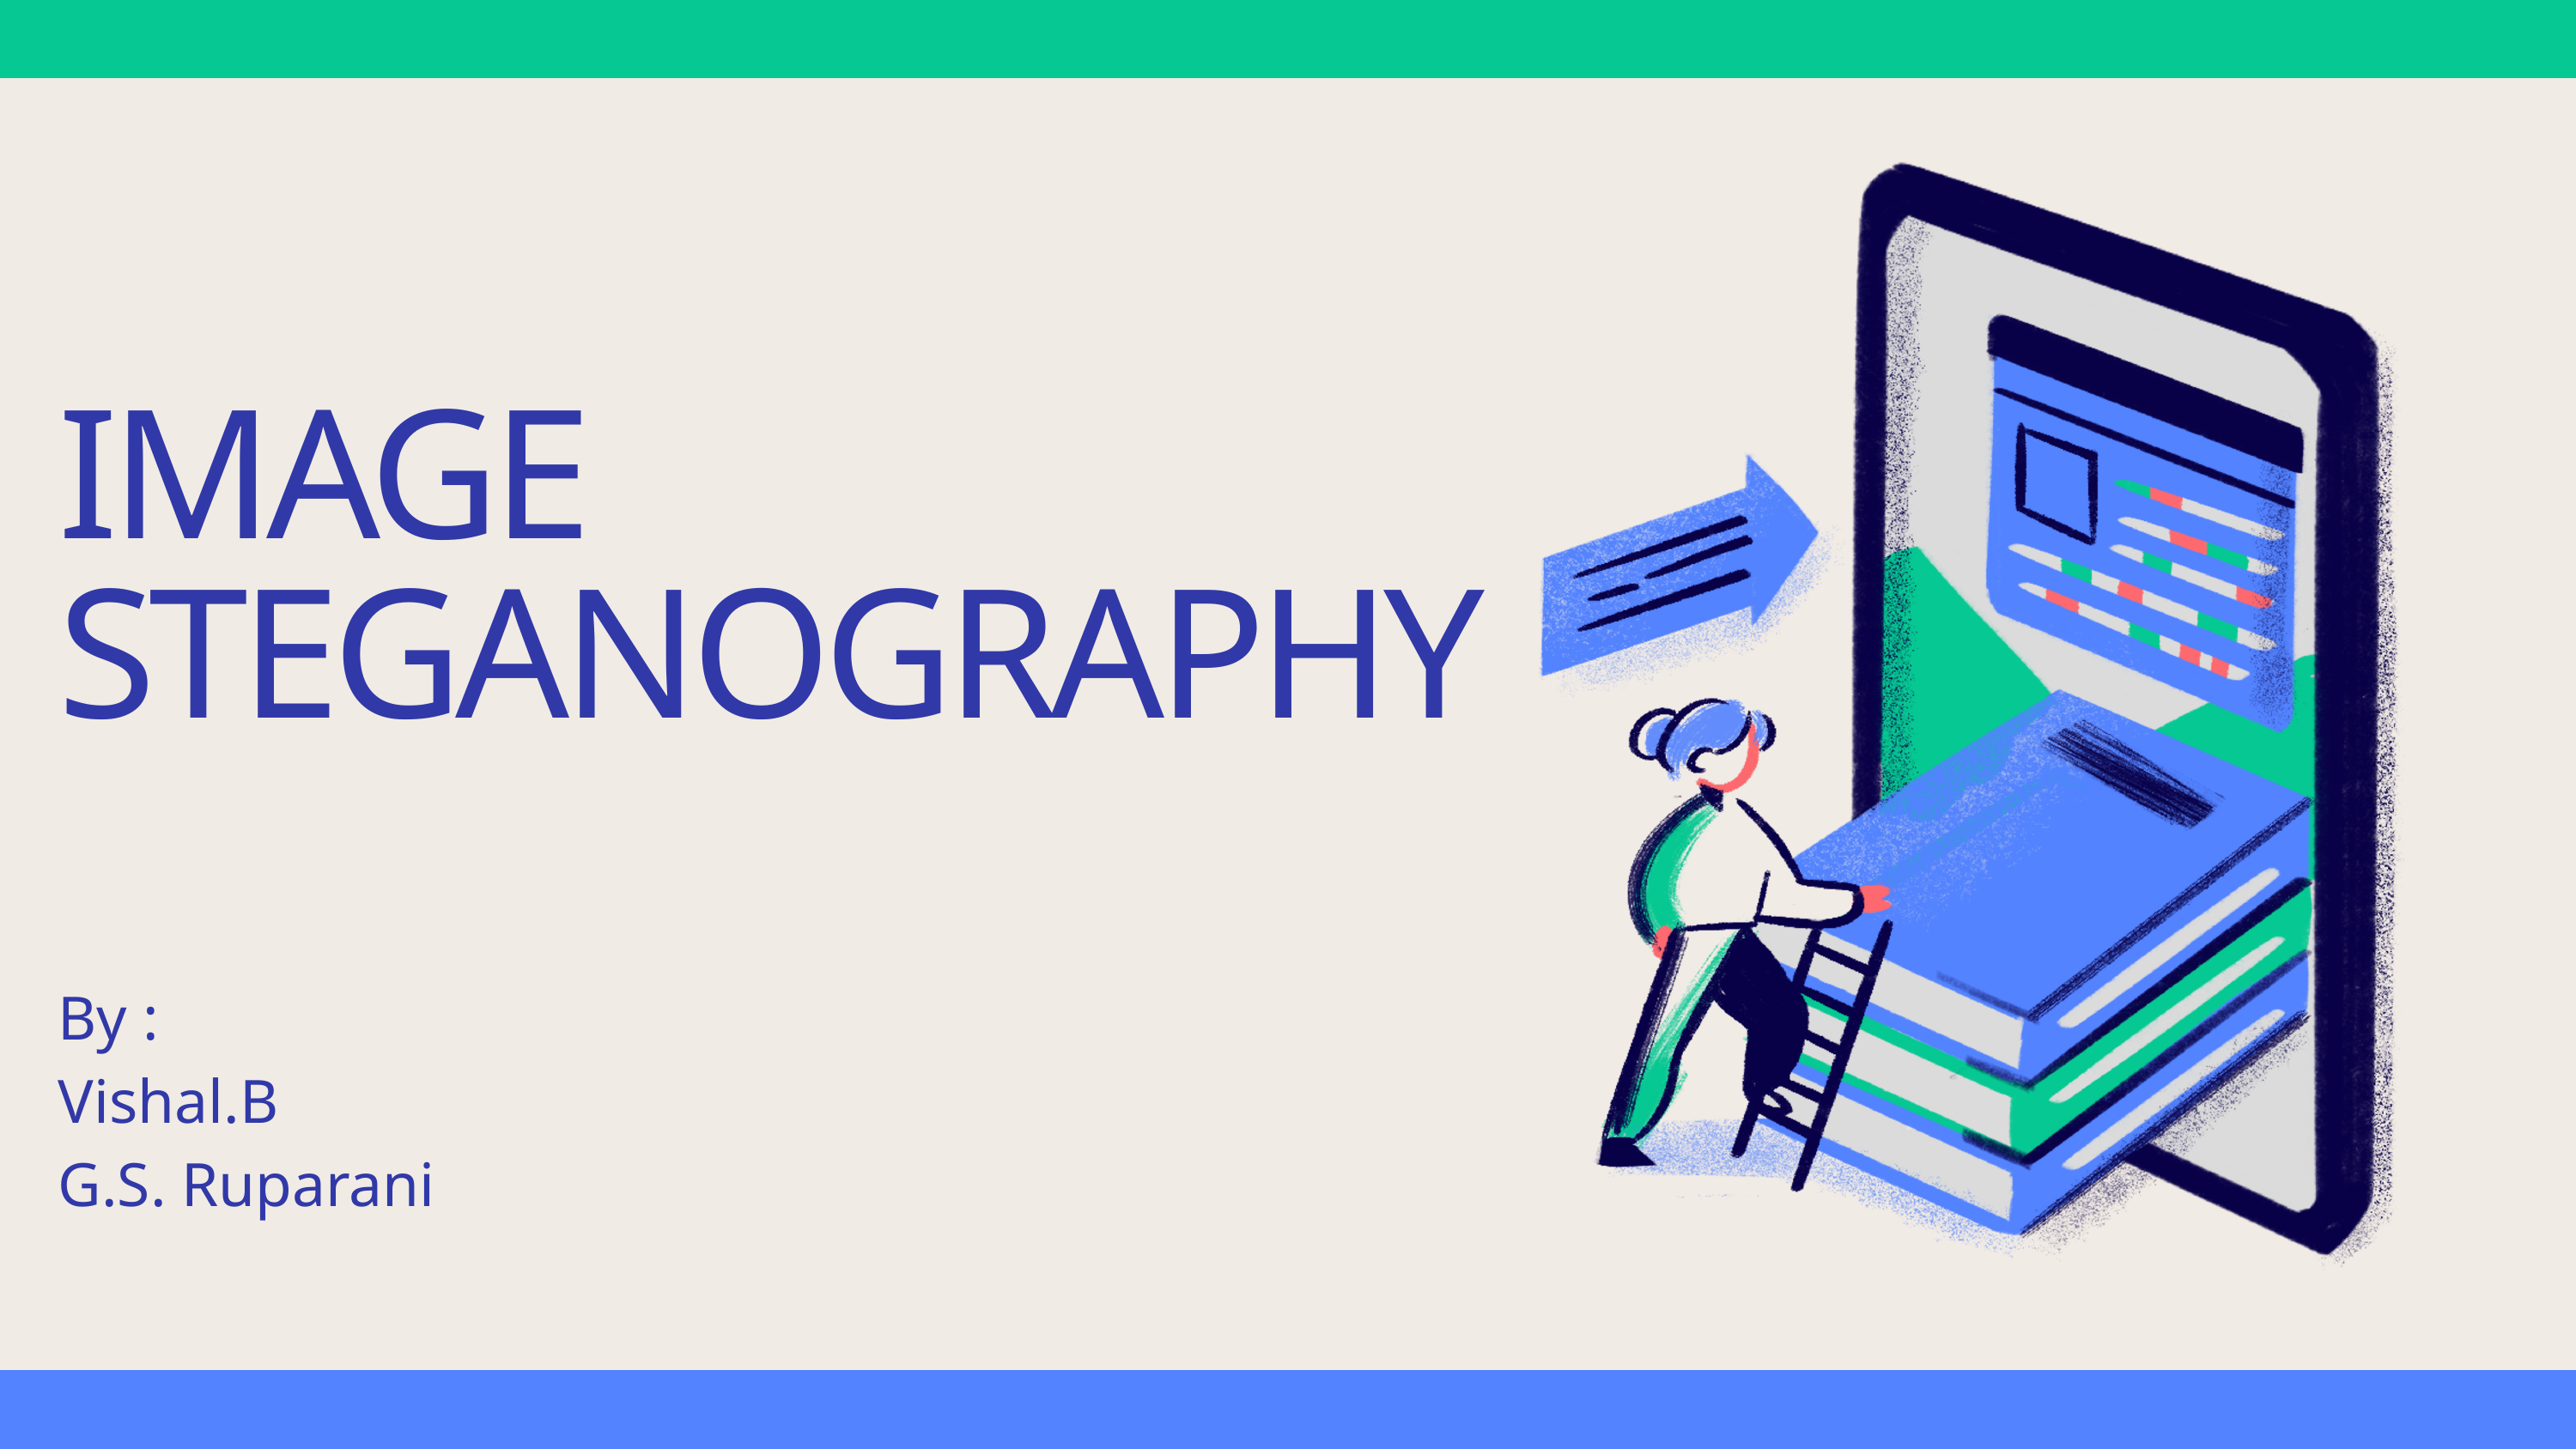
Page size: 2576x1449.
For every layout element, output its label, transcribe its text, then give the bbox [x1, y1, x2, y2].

text_box [1527, 150, 2404, 1299]
text_box IMAGE STEGANOGRAPHY [58, 395, 1498, 755]
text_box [0, 1369, 2576, 1449]
text_box By : Vishal.B G.S. Ruparani [58, 967, 507, 1219]
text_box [0, 0, 2576, 79]
